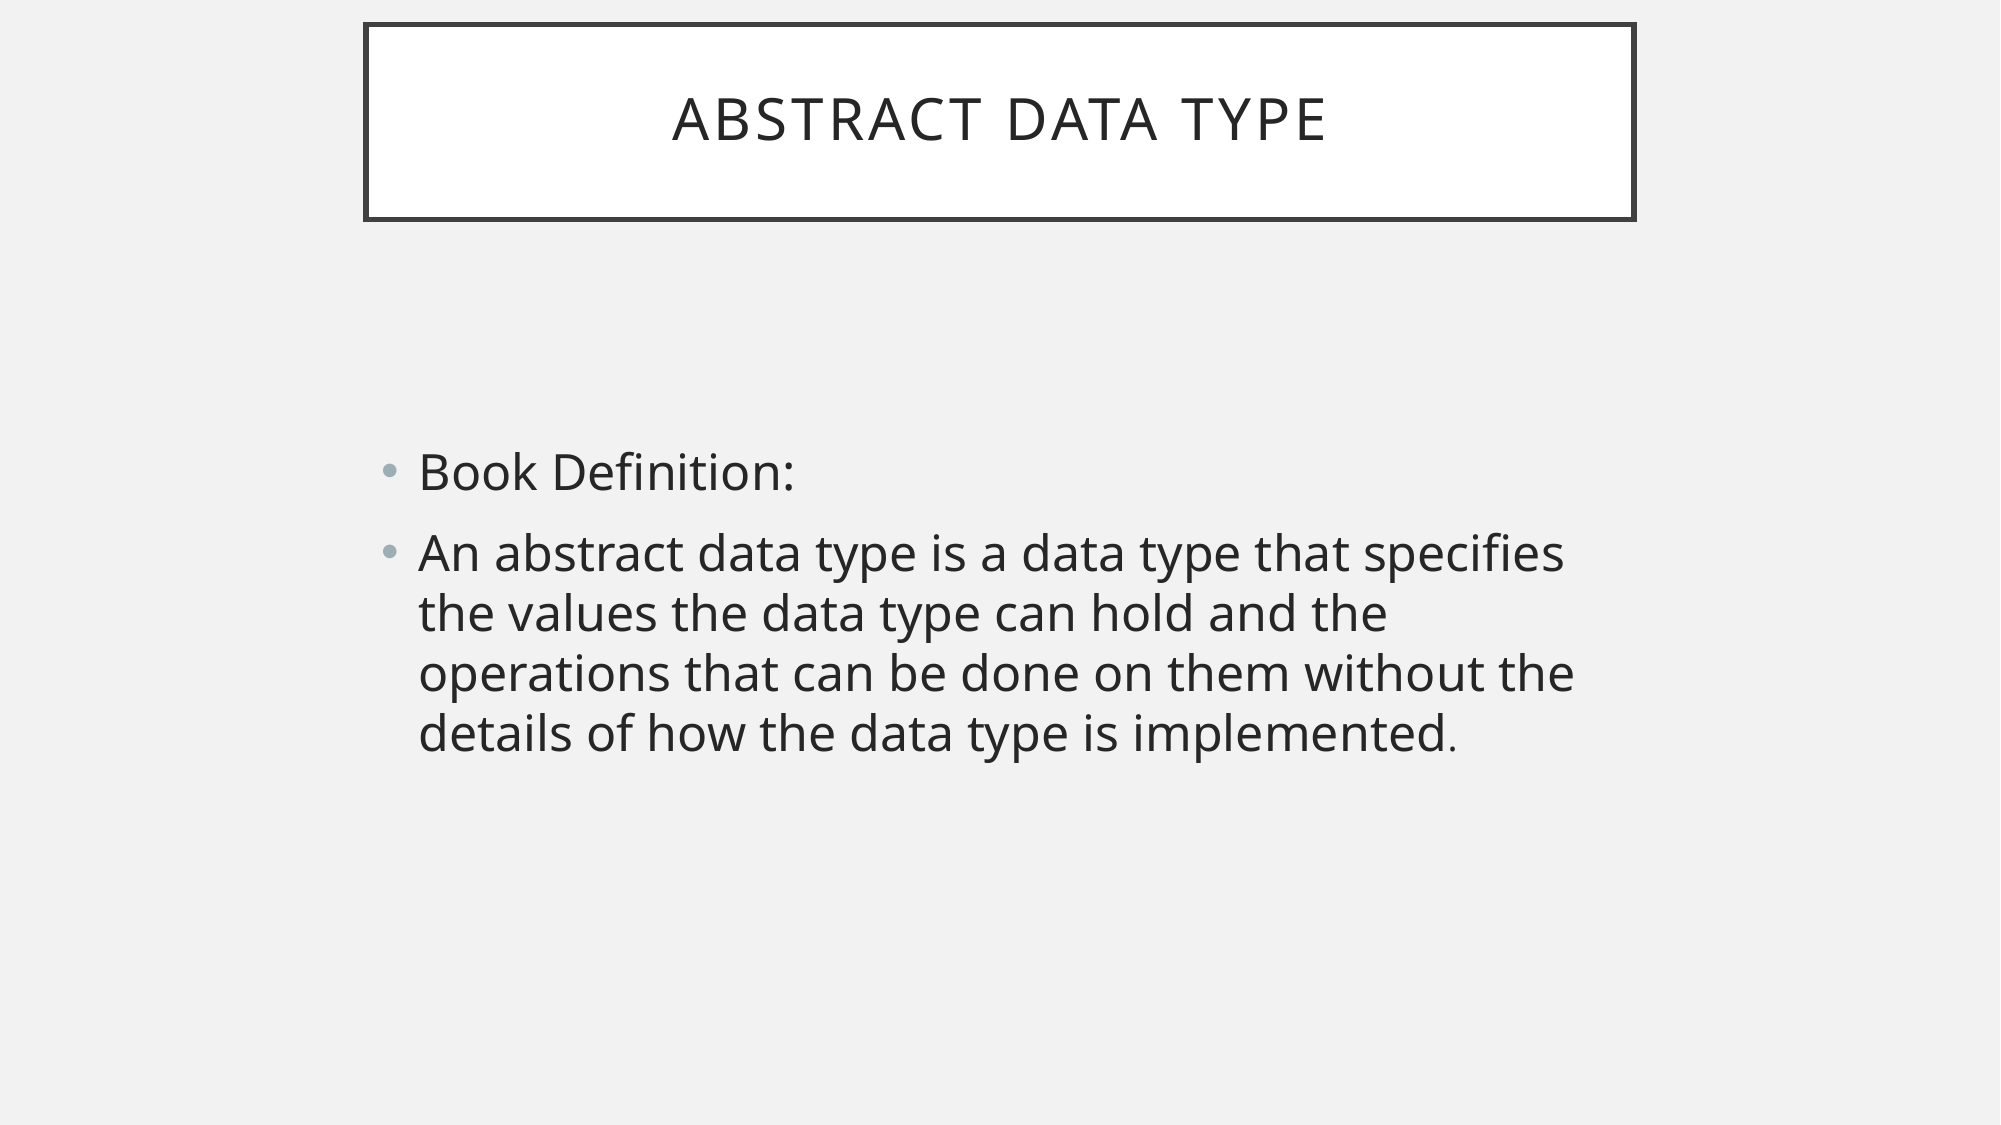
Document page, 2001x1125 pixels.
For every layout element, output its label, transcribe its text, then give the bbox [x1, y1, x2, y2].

list Book Definition: An abstract data type is a data type that specifies the values the data type can hold and the operations that can be done on them without the details of how the data type is implemented. [366, 432, 1634, 942]
title Abstract Data Type [363, 22, 1637, 222]
